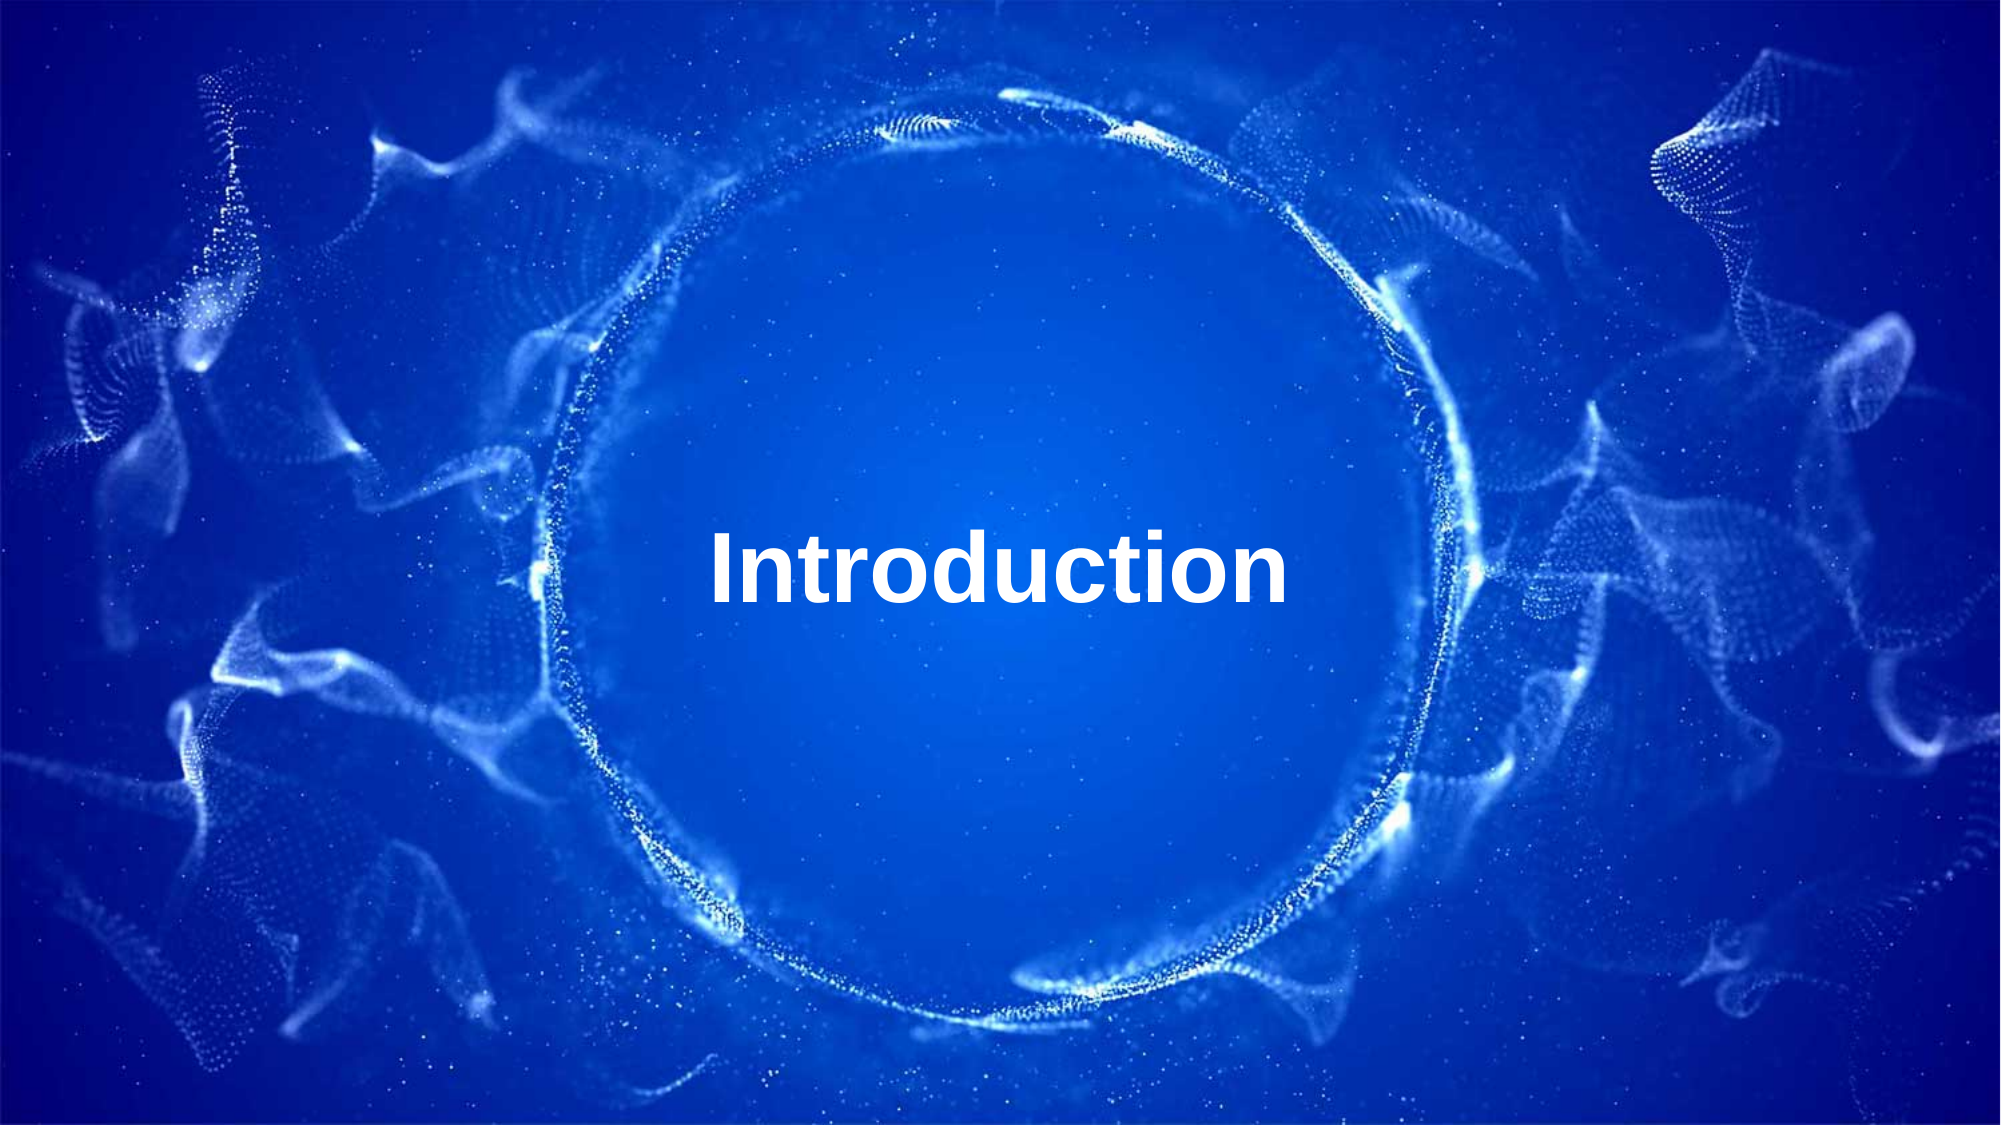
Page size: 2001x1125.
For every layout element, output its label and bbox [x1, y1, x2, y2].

text_box [0, 494, 2000, 682]
picture [0, 0, 2001, 1125]
